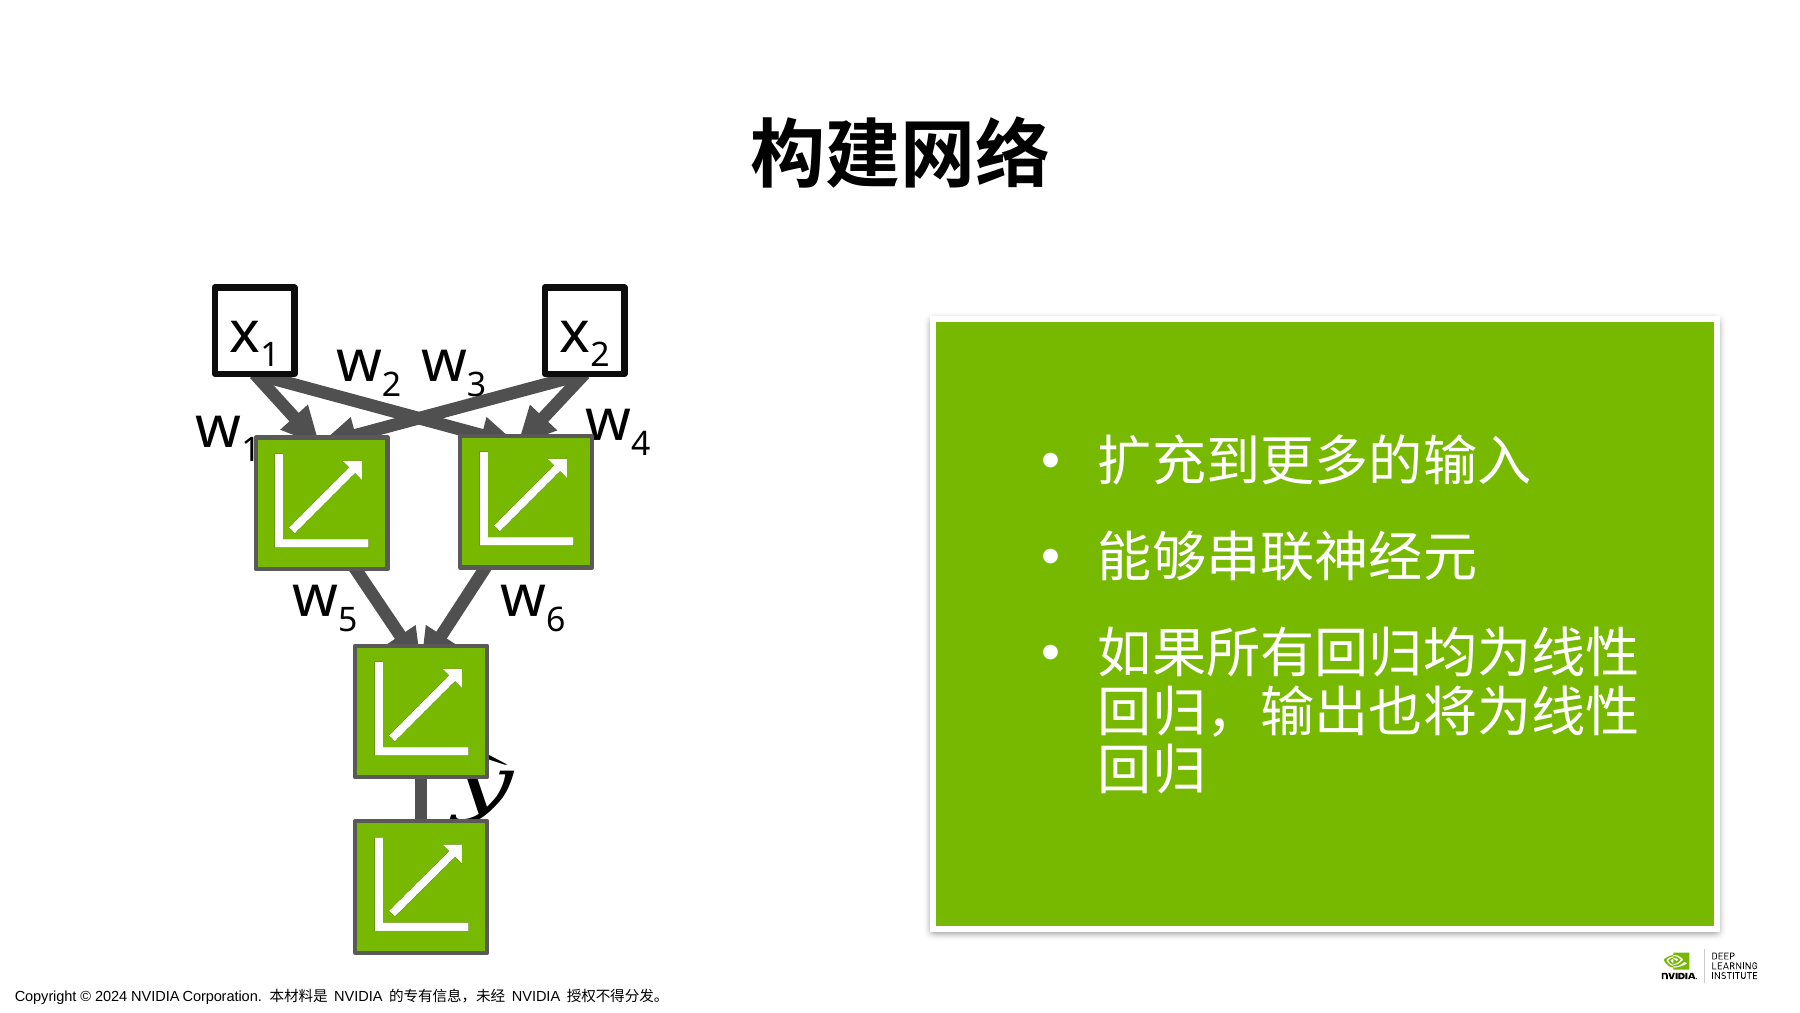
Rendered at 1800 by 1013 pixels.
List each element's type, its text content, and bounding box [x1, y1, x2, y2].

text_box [355, 642, 488, 778]
title 构建网络 [81, 108, 1719, 206]
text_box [517, 369, 585, 431]
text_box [355, 817, 488, 954]
text_box w5 [275, 579, 319, 640]
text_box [420, 523, 515, 667]
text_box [254, 369, 317, 433]
text_box w6 [519, 577, 582, 640]
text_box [460, 432, 593, 568]
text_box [255, 434, 388, 570]
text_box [324, 523, 419, 667]
text_box w2 [319, 315, 404, 367]
text_box x1 [213, 285, 297, 376]
text_box w4 [590, 374, 667, 465]
text_box x2 [543, 285, 627, 374]
text_box w3 [404, 315, 503, 367]
text_box w1 [179, 380, 250, 471]
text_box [319, 369, 516, 446]
list 扩充到更多的输入 能够串联神经元 如果所有回归均为线性 回归，输出也将为线性 回归 [930, 316, 1720, 932]
